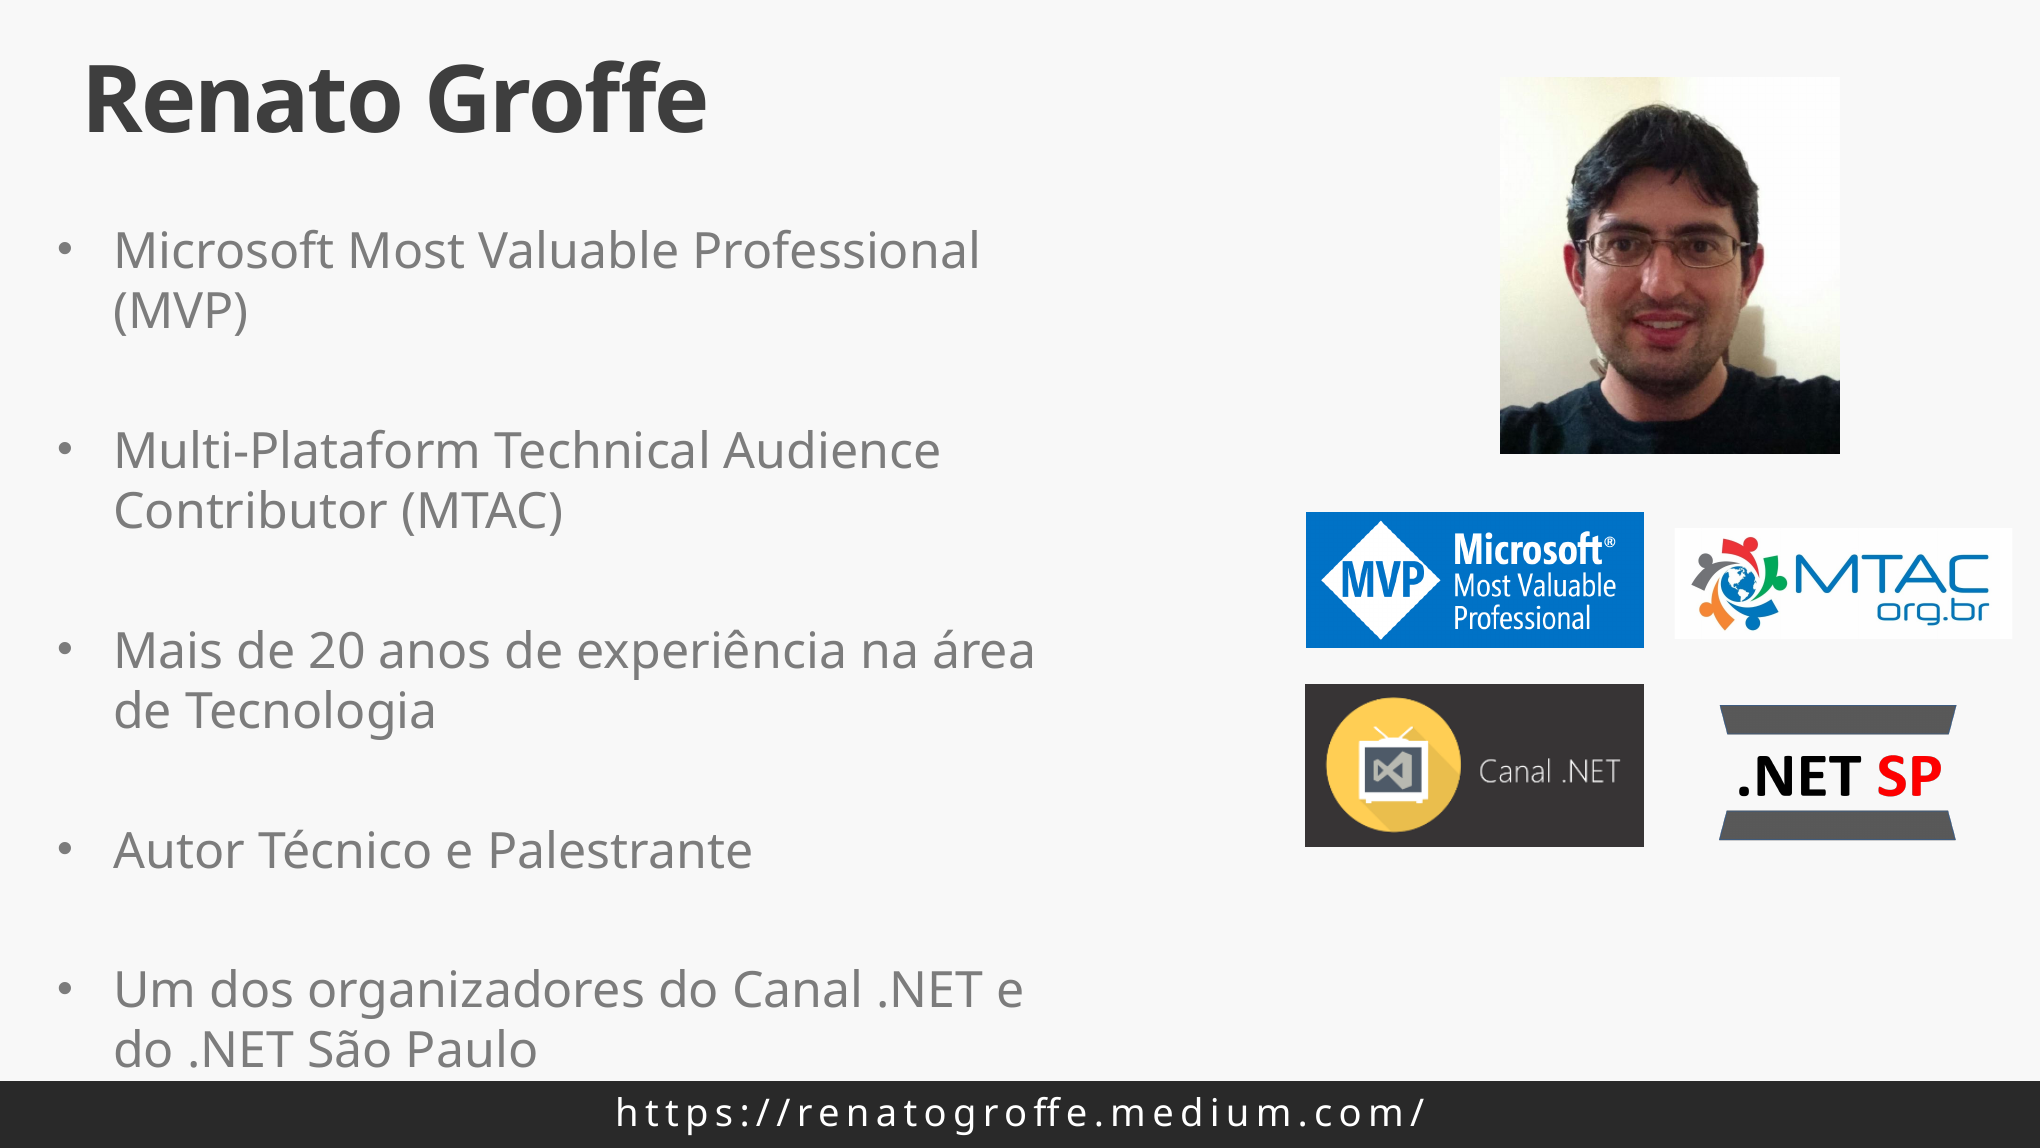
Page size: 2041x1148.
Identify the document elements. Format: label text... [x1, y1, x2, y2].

picture [1694, 683, 1983, 865]
list Microsoft Most Valuable Professional (MVP) Multi-Plataform Technical Audience Contributor (MTAC) Mais de 20 anos de experiência na área de Tecnologia Autor Técnico e Palestrante Um dos organizadores do Canal .NET e do .NET São Paulo [33, 203, 1120, 1054]
title Renato Groffe [57, 5, 967, 199]
text_box https://renatogroffe.medium.com/ [0, 1081, 2040, 1148]
picture [1674, 528, 2013, 639]
picture [1306, 511, 1644, 649]
picture [1305, 684, 1644, 847]
picture [1500, 77, 1840, 454]
